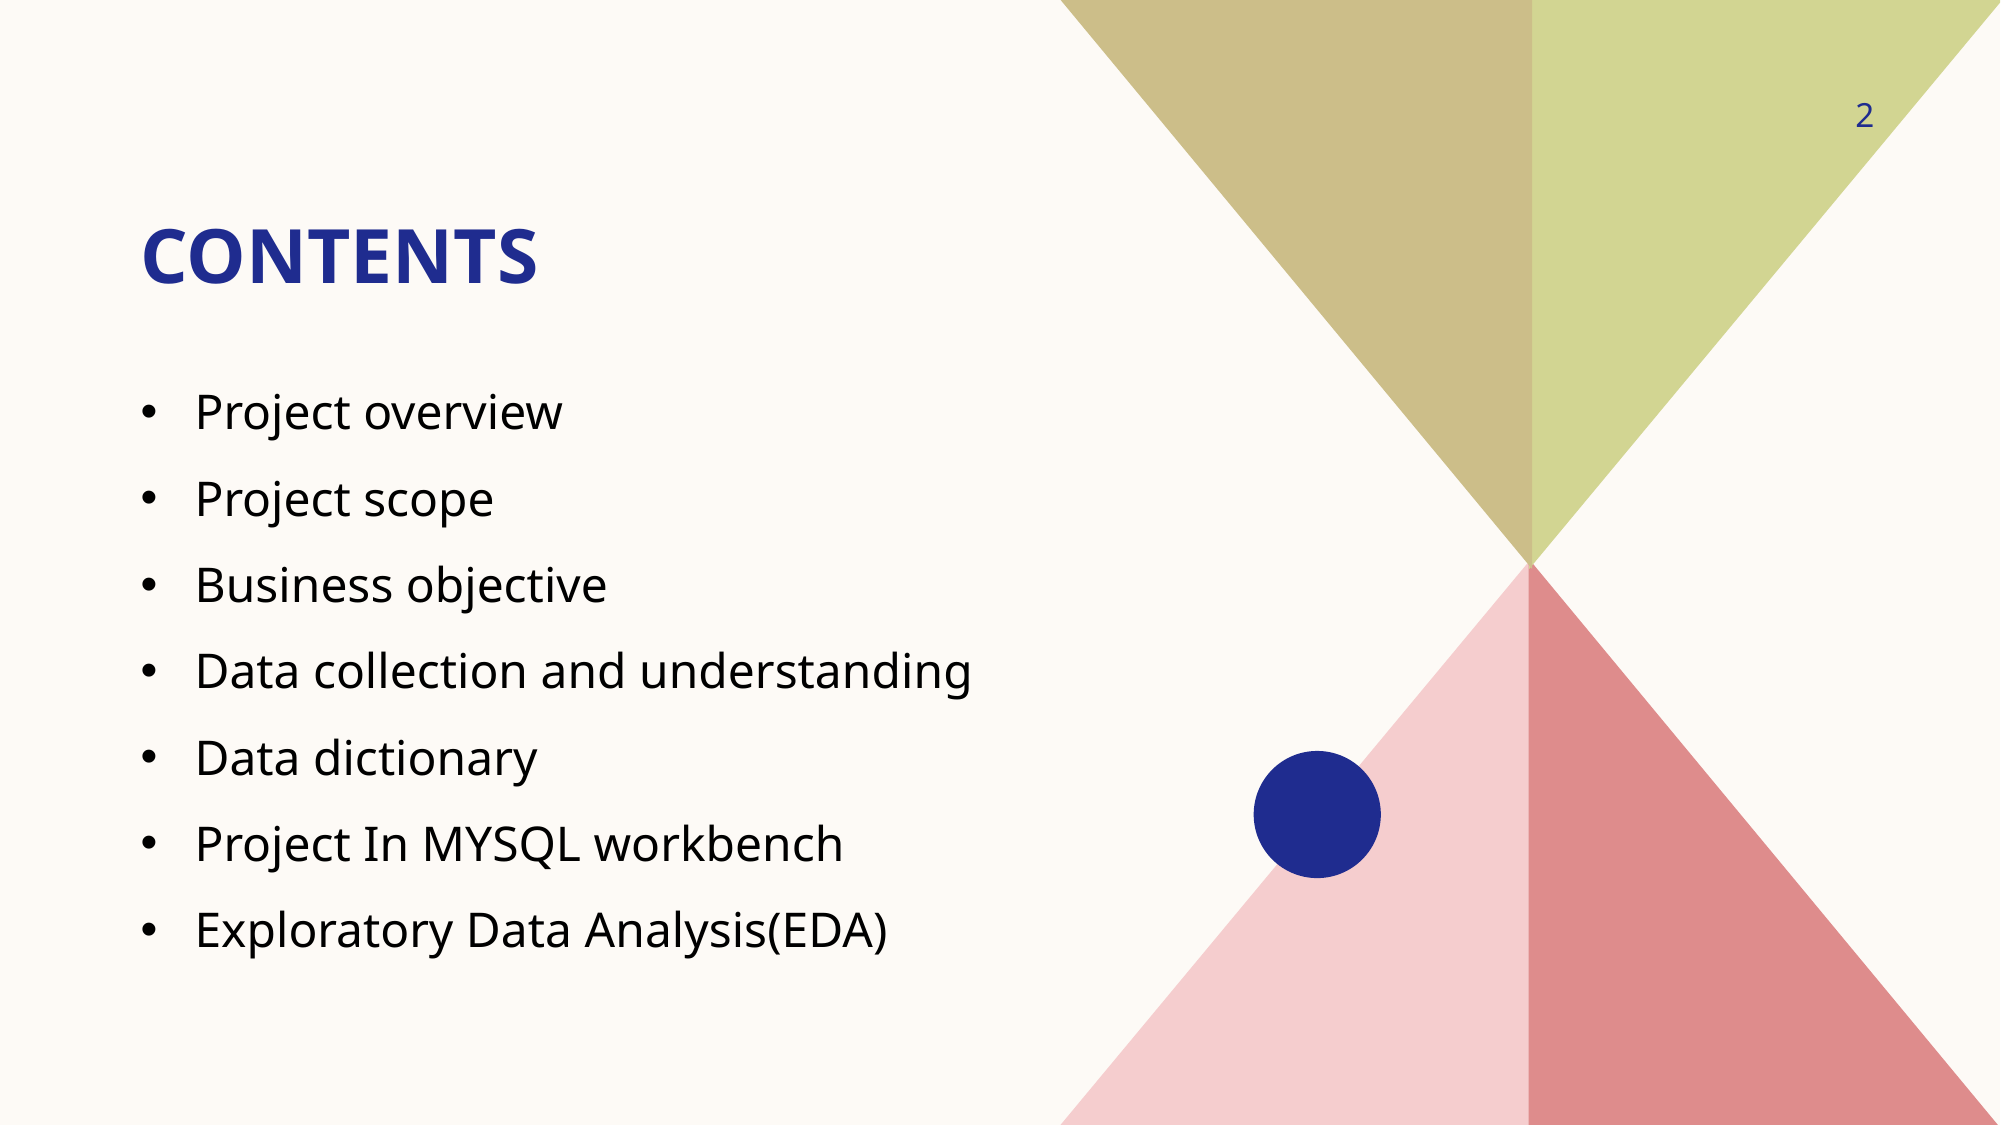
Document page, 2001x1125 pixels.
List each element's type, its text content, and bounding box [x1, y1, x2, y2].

slide_number 2 [1699, 75, 1875, 153]
title Contents [125, 47, 1206, 299]
list Project overview Project scope Business objective Data collection and understanding Data dictionary Project In MYSQL workbench Exploratory Data Analysis(EDA) [125, 353, 1206, 961]
